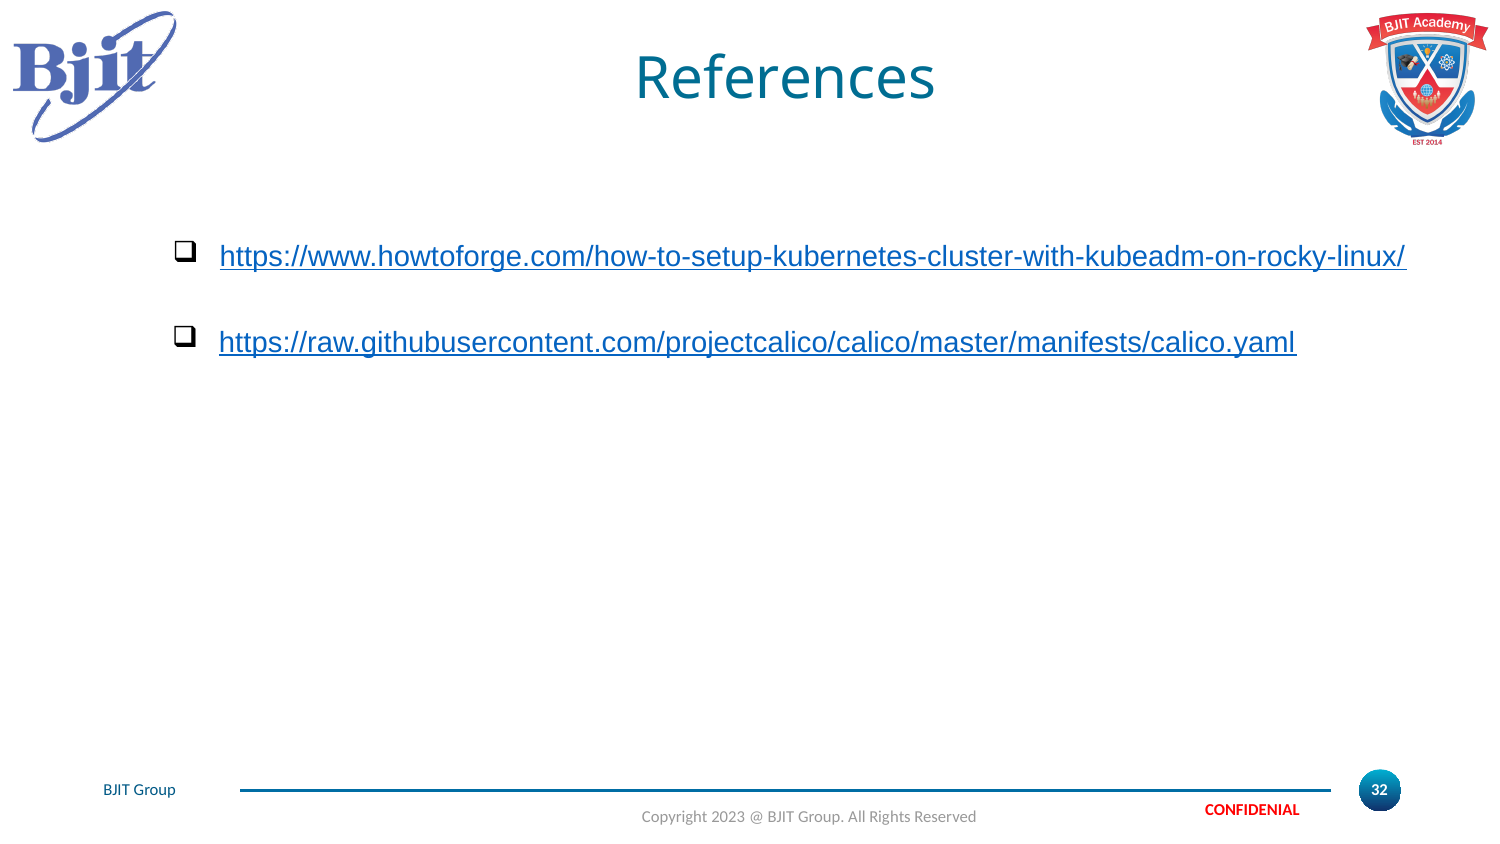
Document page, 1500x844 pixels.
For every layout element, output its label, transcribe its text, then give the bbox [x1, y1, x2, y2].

title References [336, 40, 1235, 112]
picture [1363, 10, 1492, 148]
text_box https://raw.githubusercontent.com/projectcalico/calico/master/manifests/calico.yaml [157, 316, 1312, 401]
text_box https://www.howtoforge.com/how-to-setup-kubernetes-cluster-with-kubeadm-on-rocky-linux/ [157, 230, 1422, 315]
picture [13, 10, 177, 143]
